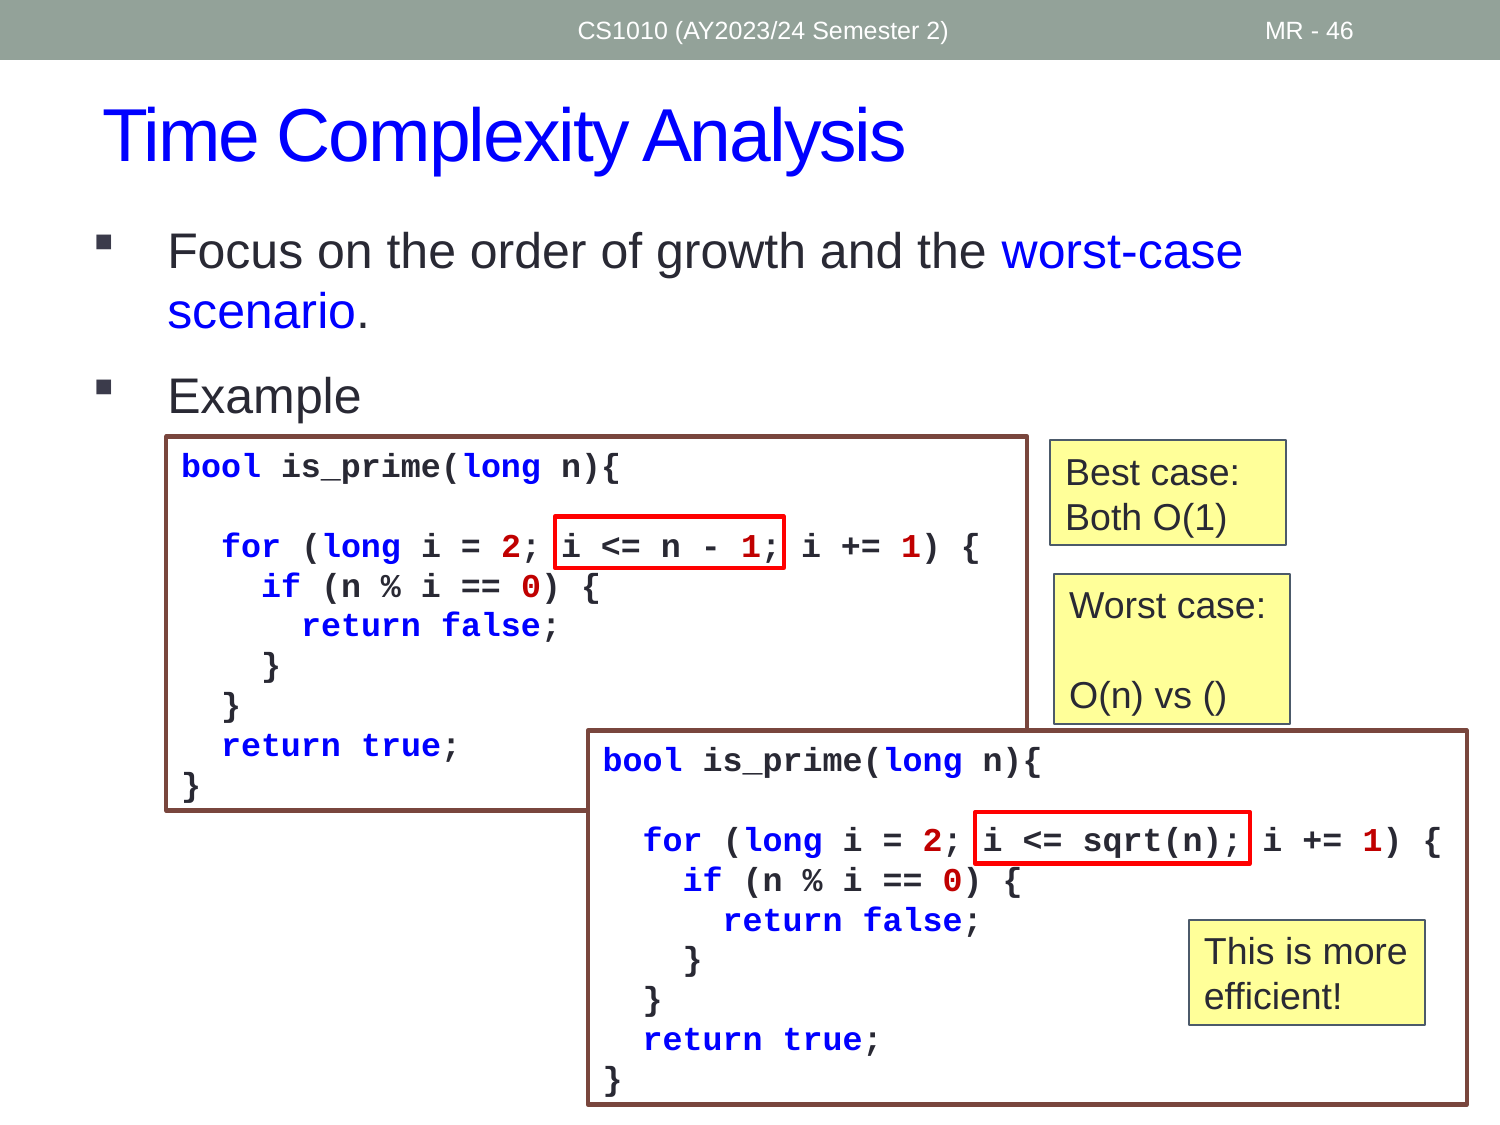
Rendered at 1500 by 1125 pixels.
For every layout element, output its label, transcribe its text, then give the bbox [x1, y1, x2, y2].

text_box [553, 514, 786, 570]
text_box Best case: Both O(1) [1048, 438, 1288, 547]
text_box bool is_prime(long n){ for (long i = 2; i <= n - 1; i += 1) { if (n % i == 0) { return false; } } return true; } [164, 434, 1029, 813]
text_box This is more efficient! [1187, 918, 1427, 1027]
footer CS1010 (AY2023/24 Semester 2) [562, 3, 1238, 57]
text_box bool is_prime(long n){ for (long i = 2; i <= sqrt(n); i += 1) { if (n % i == 0) { return false; } } return true; } [586, 728, 1469, 1107]
title Time Complexity Analysis [87, 62, 1463, 200]
text_box Focus on the order of growth and the worst-case scenario. Example [77, 211, 1463, 1102]
text_box [973, 810, 1252, 866]
slide_number MR - 46 [1250, 3, 1425, 57]
